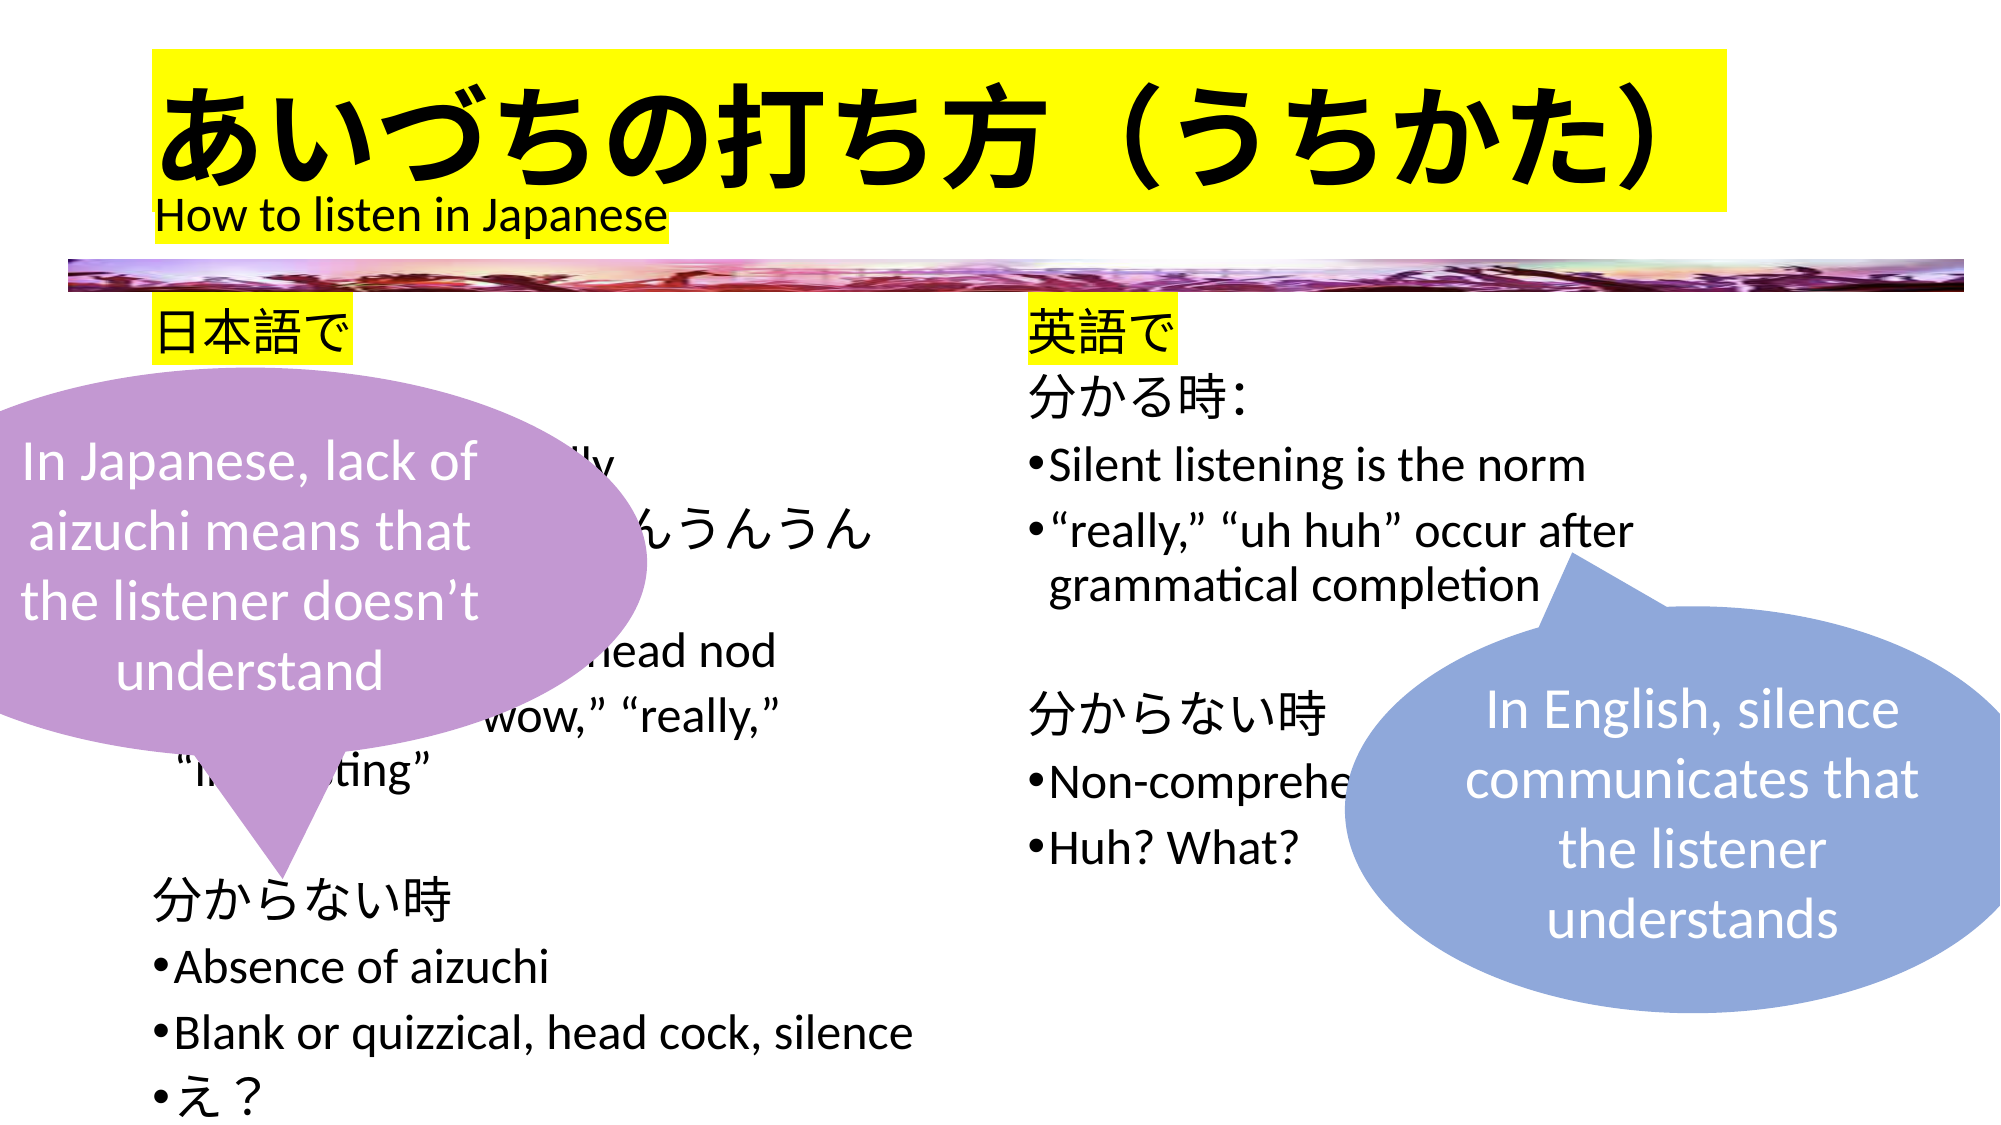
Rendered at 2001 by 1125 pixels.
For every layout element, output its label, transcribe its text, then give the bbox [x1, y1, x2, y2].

title あいづちの打ち方（うちかた） [137, 34, 1863, 252]
picture [68, 259, 1964, 292]
list 日本語で 分かる時 Aizuchi occur phrasally うん、うんうん、うんうんうん “uh huh” 頷き（うなずき）head nod へー、はー “wow,” “really,” “interesting” 分からない時 Absence of aizuchi Blank or quizzical, head cock, silence え？ [137, 299, 988, 1086]
list 英語で 分かる時： Silent listening is the norm “really,” “uh huh” occur after grammatical completion 分からない時 Non-comprehending look Huh? What? [1012, 299, 1863, 1014]
text_box How to listen in Japanese [139, 174, 684, 249]
text_box In English, silence communicates that the listener understands [1343, 550, 2000, 1015]
text_box In Japanese, lack of aizuchi means that the listener doesn’t understand [0, 366, 649, 882]
